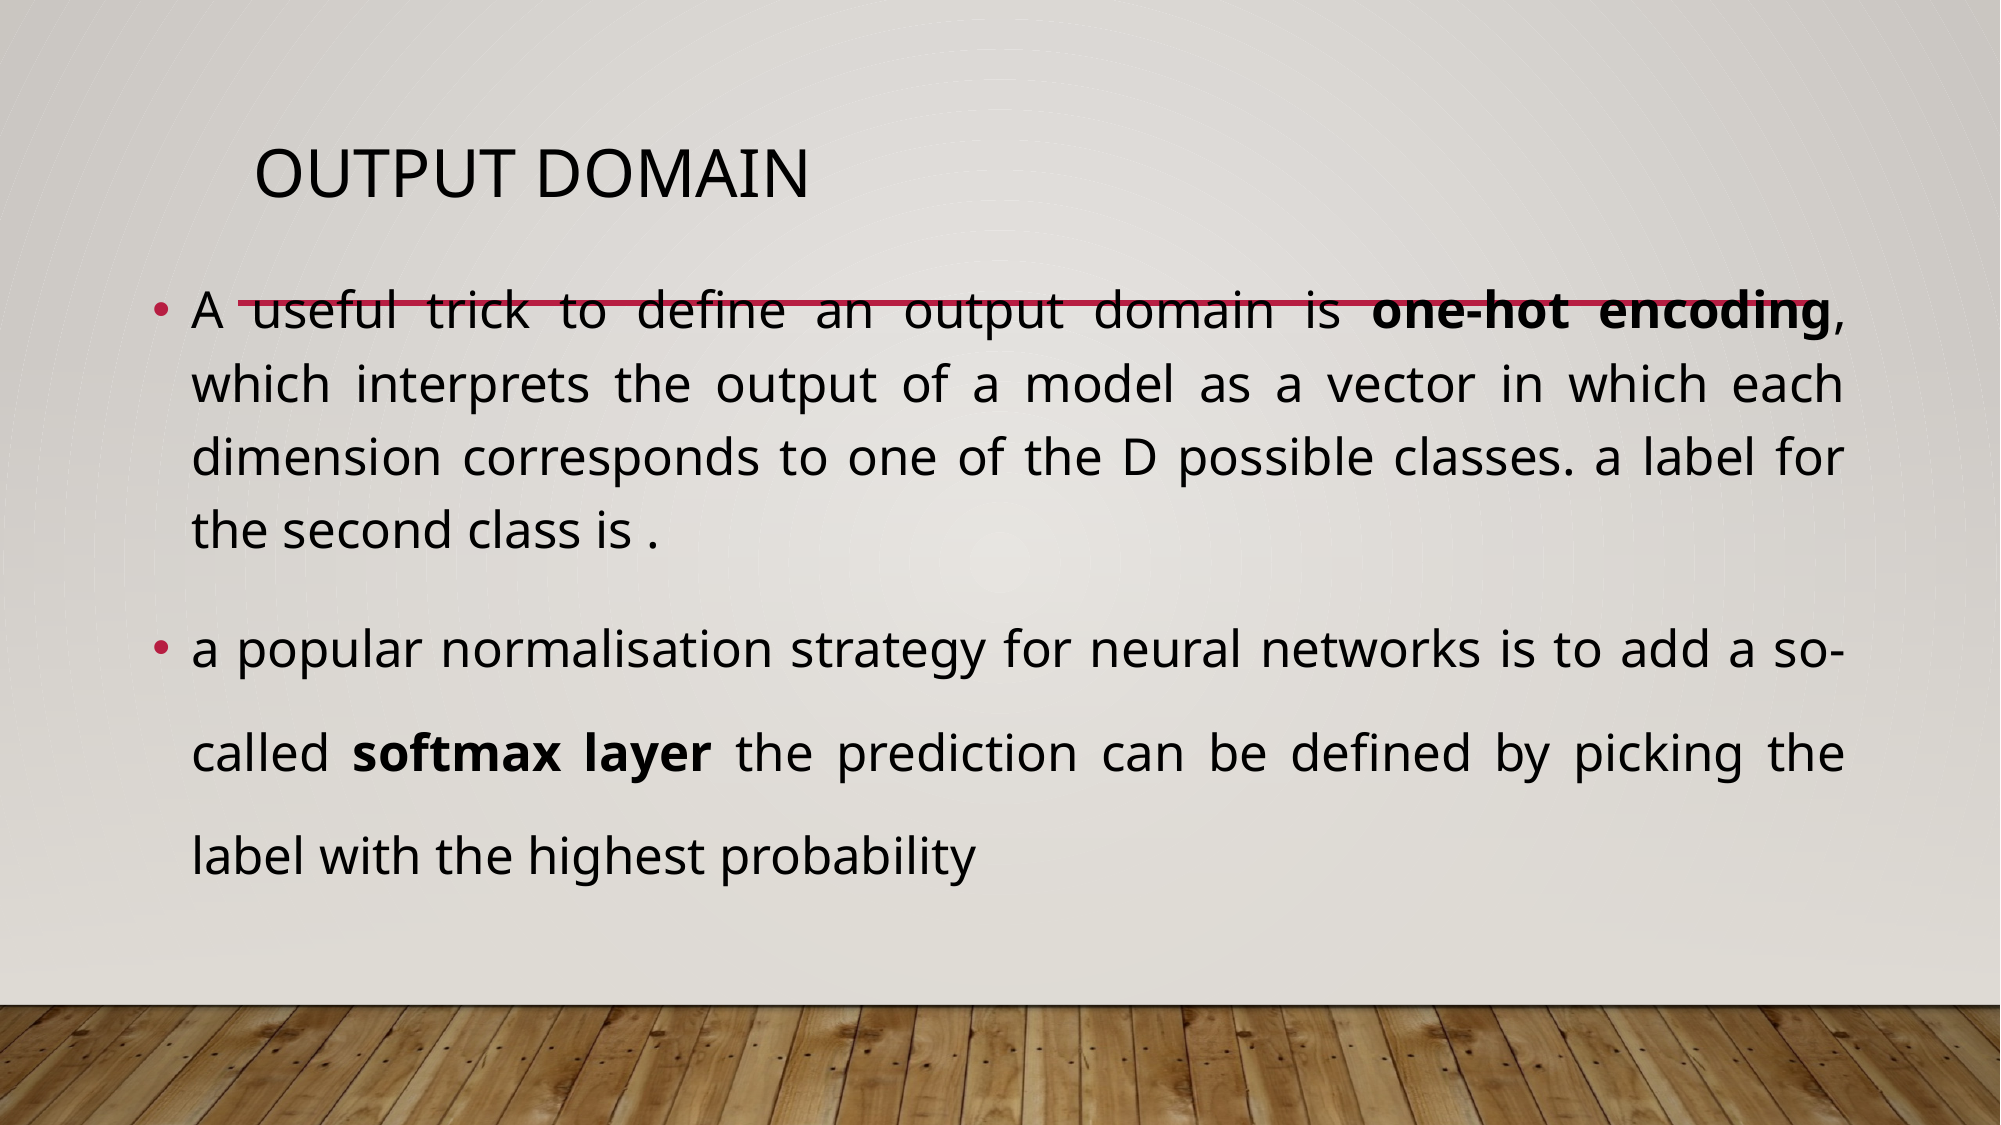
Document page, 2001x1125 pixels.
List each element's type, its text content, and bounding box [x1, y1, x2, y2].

title Output domain [238, 131, 1814, 305]
picture [0, 1005, 2000, 1125]
